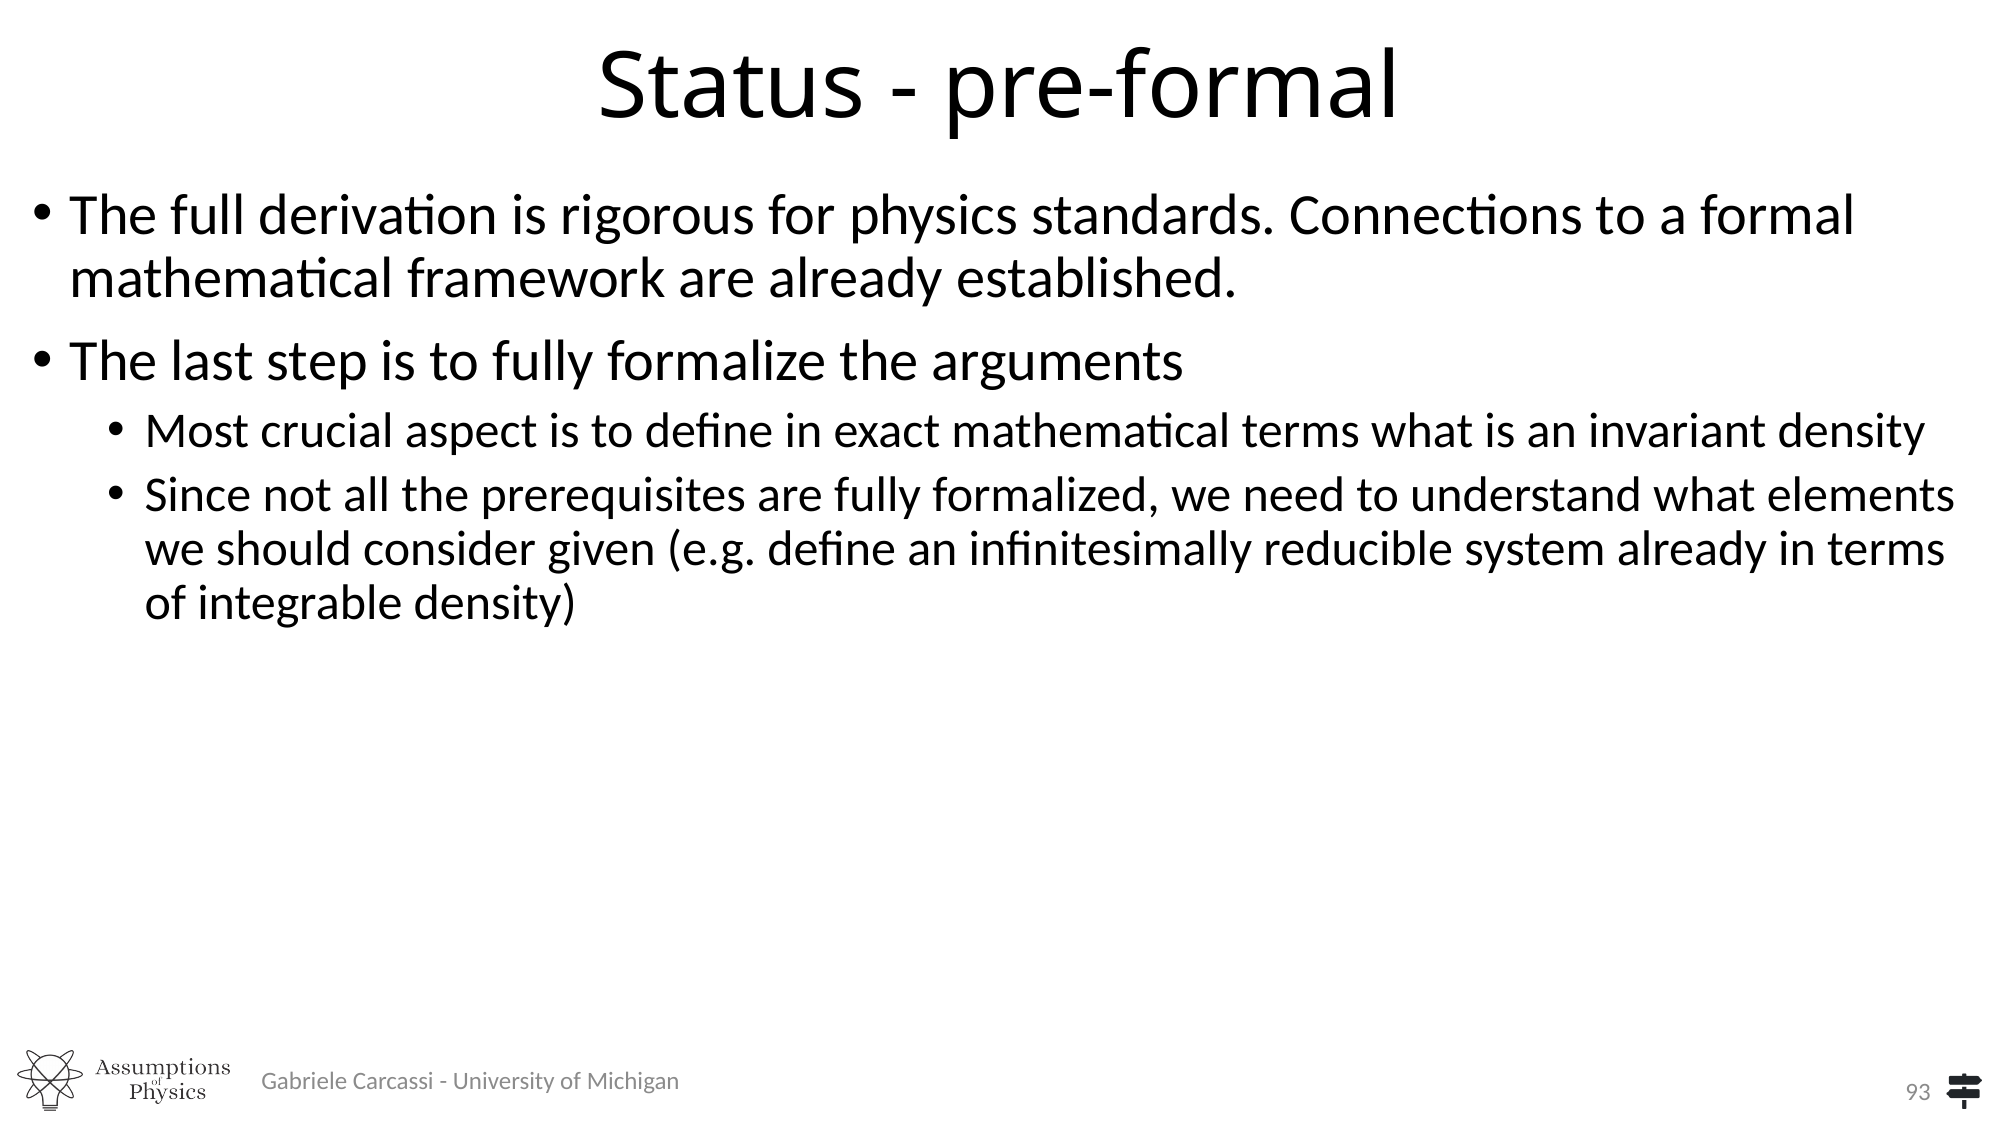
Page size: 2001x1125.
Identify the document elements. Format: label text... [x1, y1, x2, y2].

footer Gabriele Carcassi - University of Michigan [246, 1049, 1226, 1110]
picture [17, 1050, 83, 1111]
title Status - pre-formal [17, 13, 1983, 162]
list The full derivation is rigorous for physics standards. Connections to a formal mathematical framework are already established. The last step is to fully formalize the arguments Most crucial aspect is to define in exact mathematical terms what is an invariant density Since not all the prerequisites are fully formalized, we need to understand what elements we should consider given (e.g. define an infinitesimally reducible system already in terms of integrable density) [17, 176, 1983, 1031]
slide_number 93 [1854, 1072, 1946, 1110]
picture [95, 1058, 230, 1104]
picture [1946, 1072, 1983, 1110]
